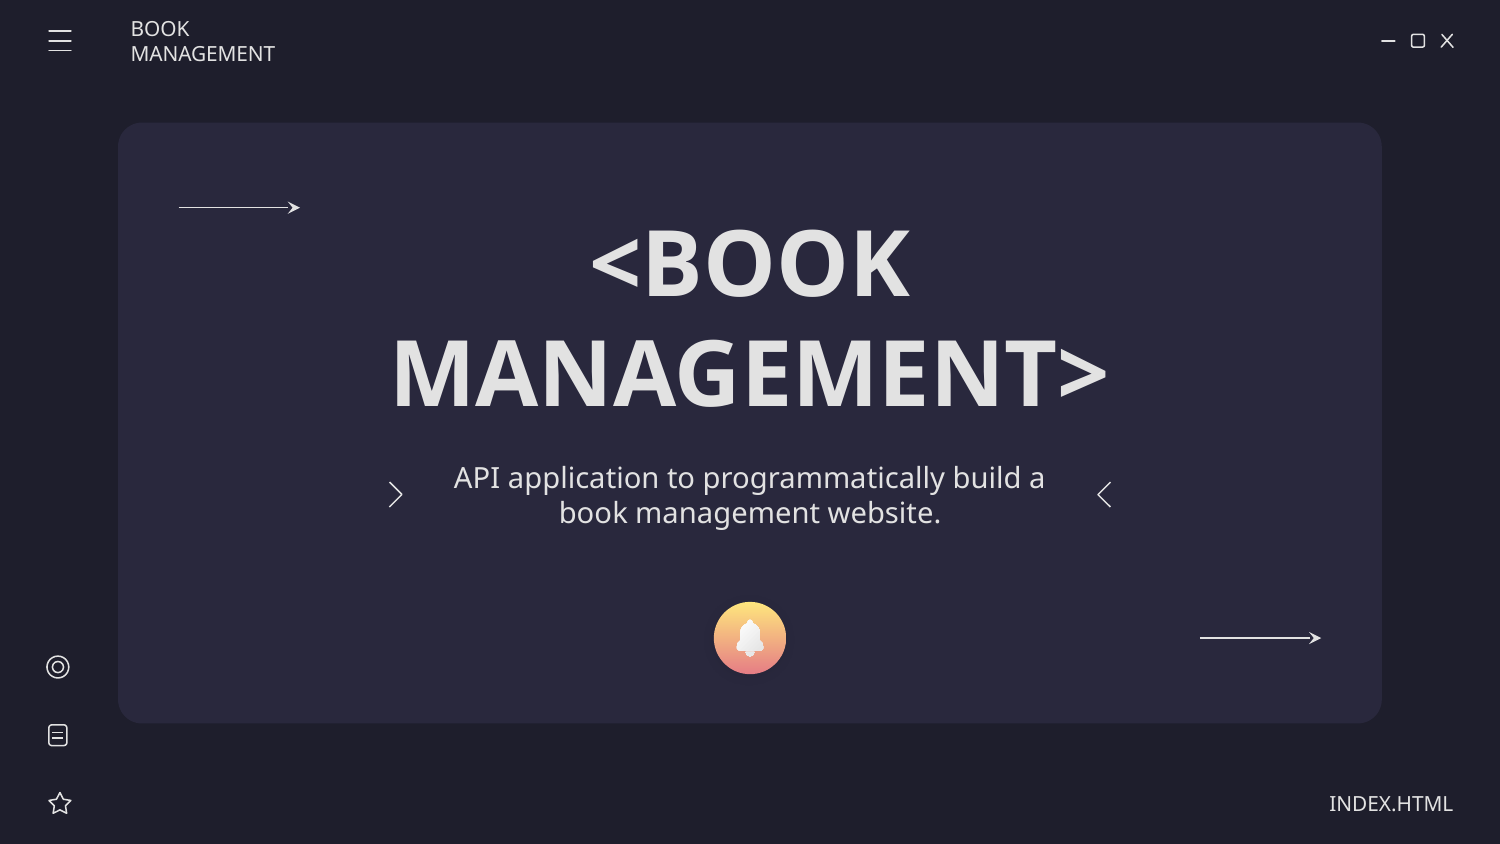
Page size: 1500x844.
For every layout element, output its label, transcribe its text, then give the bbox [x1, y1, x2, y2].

title <BOOK MANAGEMENT> [294, 207, 1206, 422]
subtitle API application to programmatically build a book management website. [402, 515, 1098, 568]
subtitle API application to programmatically build a book management website. [402, 421, 1098, 480]
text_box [46, 655, 72, 814]
text_box [46, 27, 74, 32]
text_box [389, 481, 1111, 508]
subtitle BOOK MANAGEMENT [130, 18, 306, 64]
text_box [713, 601, 787, 675]
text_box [48, 30, 72, 51]
subtitle INDEX.HTML [1278, 780, 1453, 826]
